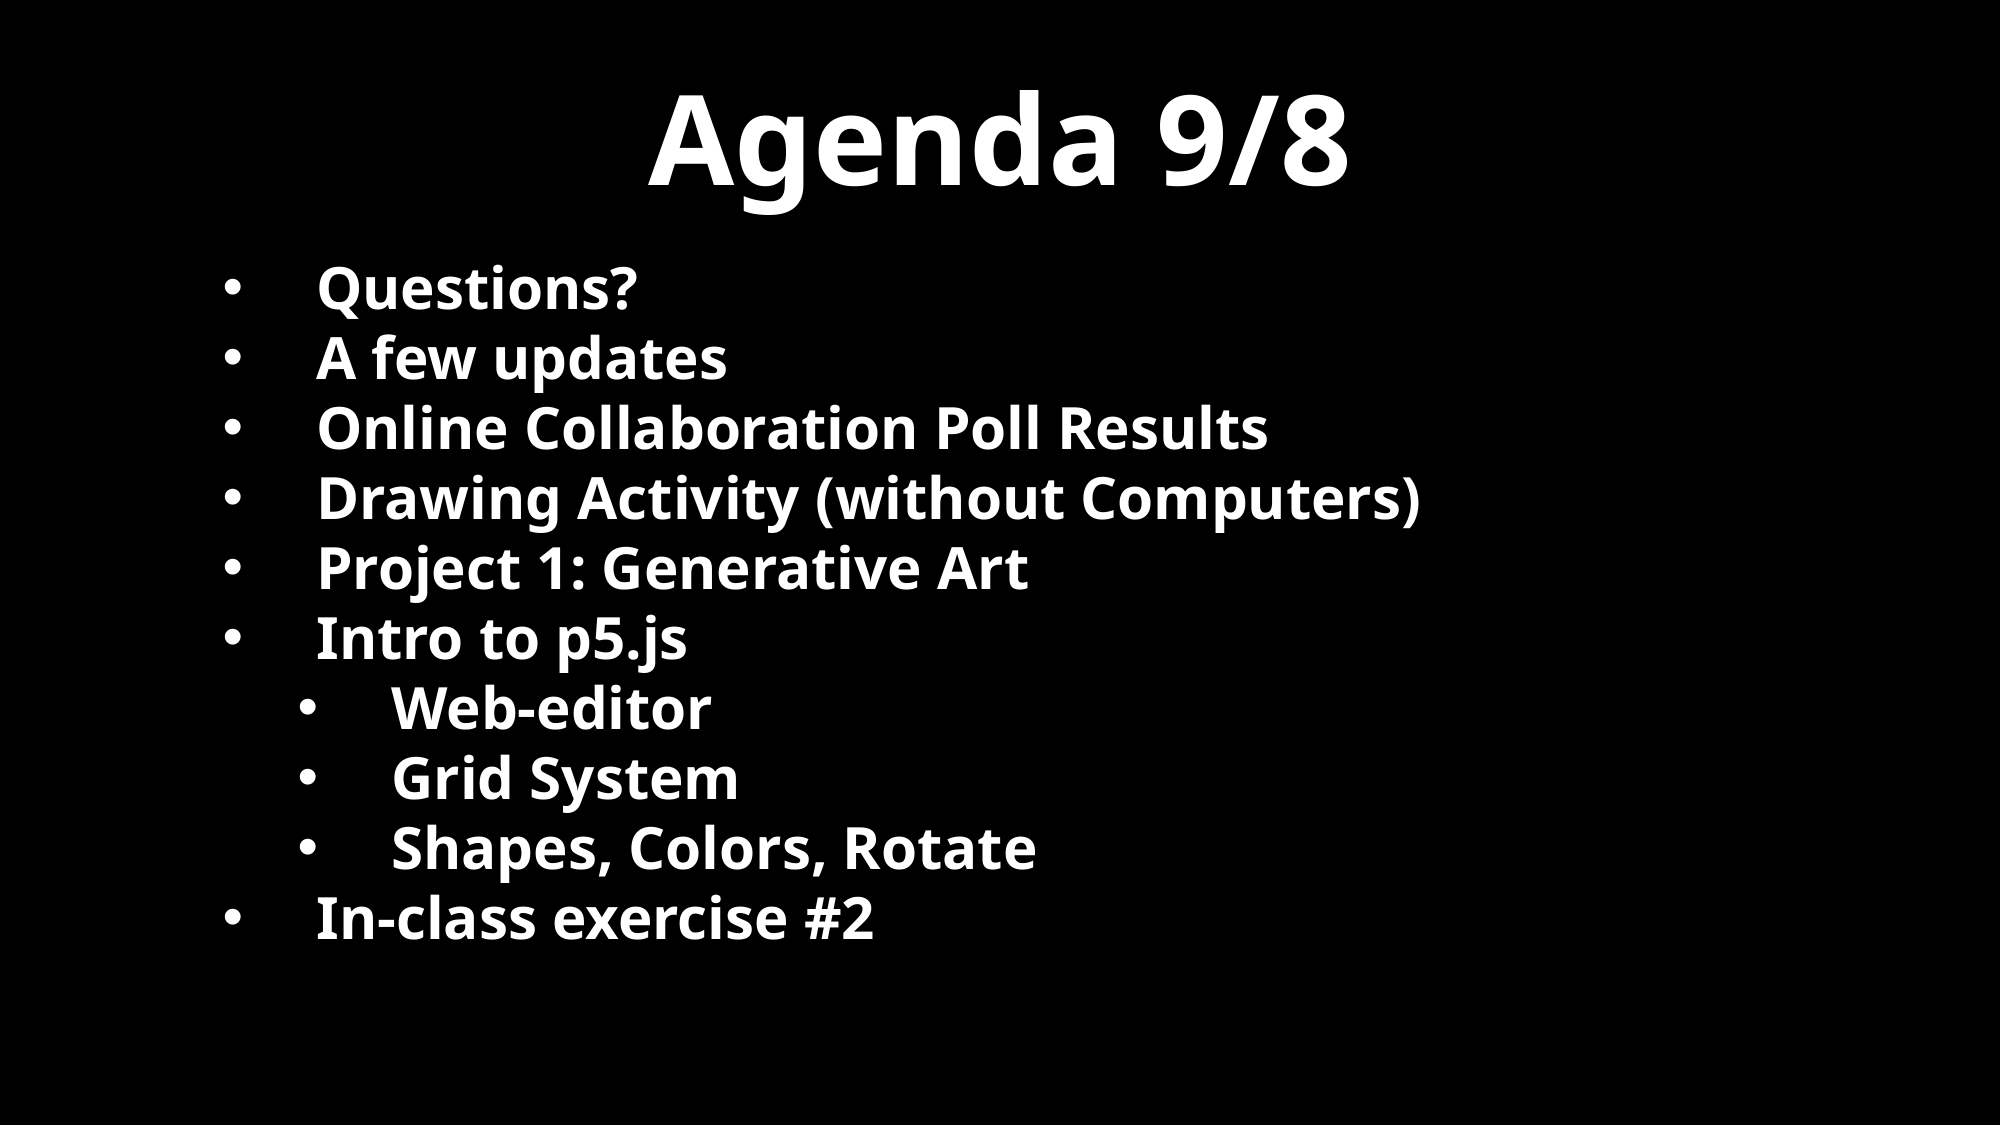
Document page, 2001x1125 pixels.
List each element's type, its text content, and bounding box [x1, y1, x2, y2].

text_box Agenda 9/8 [371, 53, 1629, 218]
text_box Questions? A few updates Online Collaboration Poll Results Drawing Activity (without Computers) Project 1: Generative Art Intro to p5.js Web-editor Grid System Shapes, Colors, Rotate In-class exercise #2 [207, 243, 1902, 1119]
